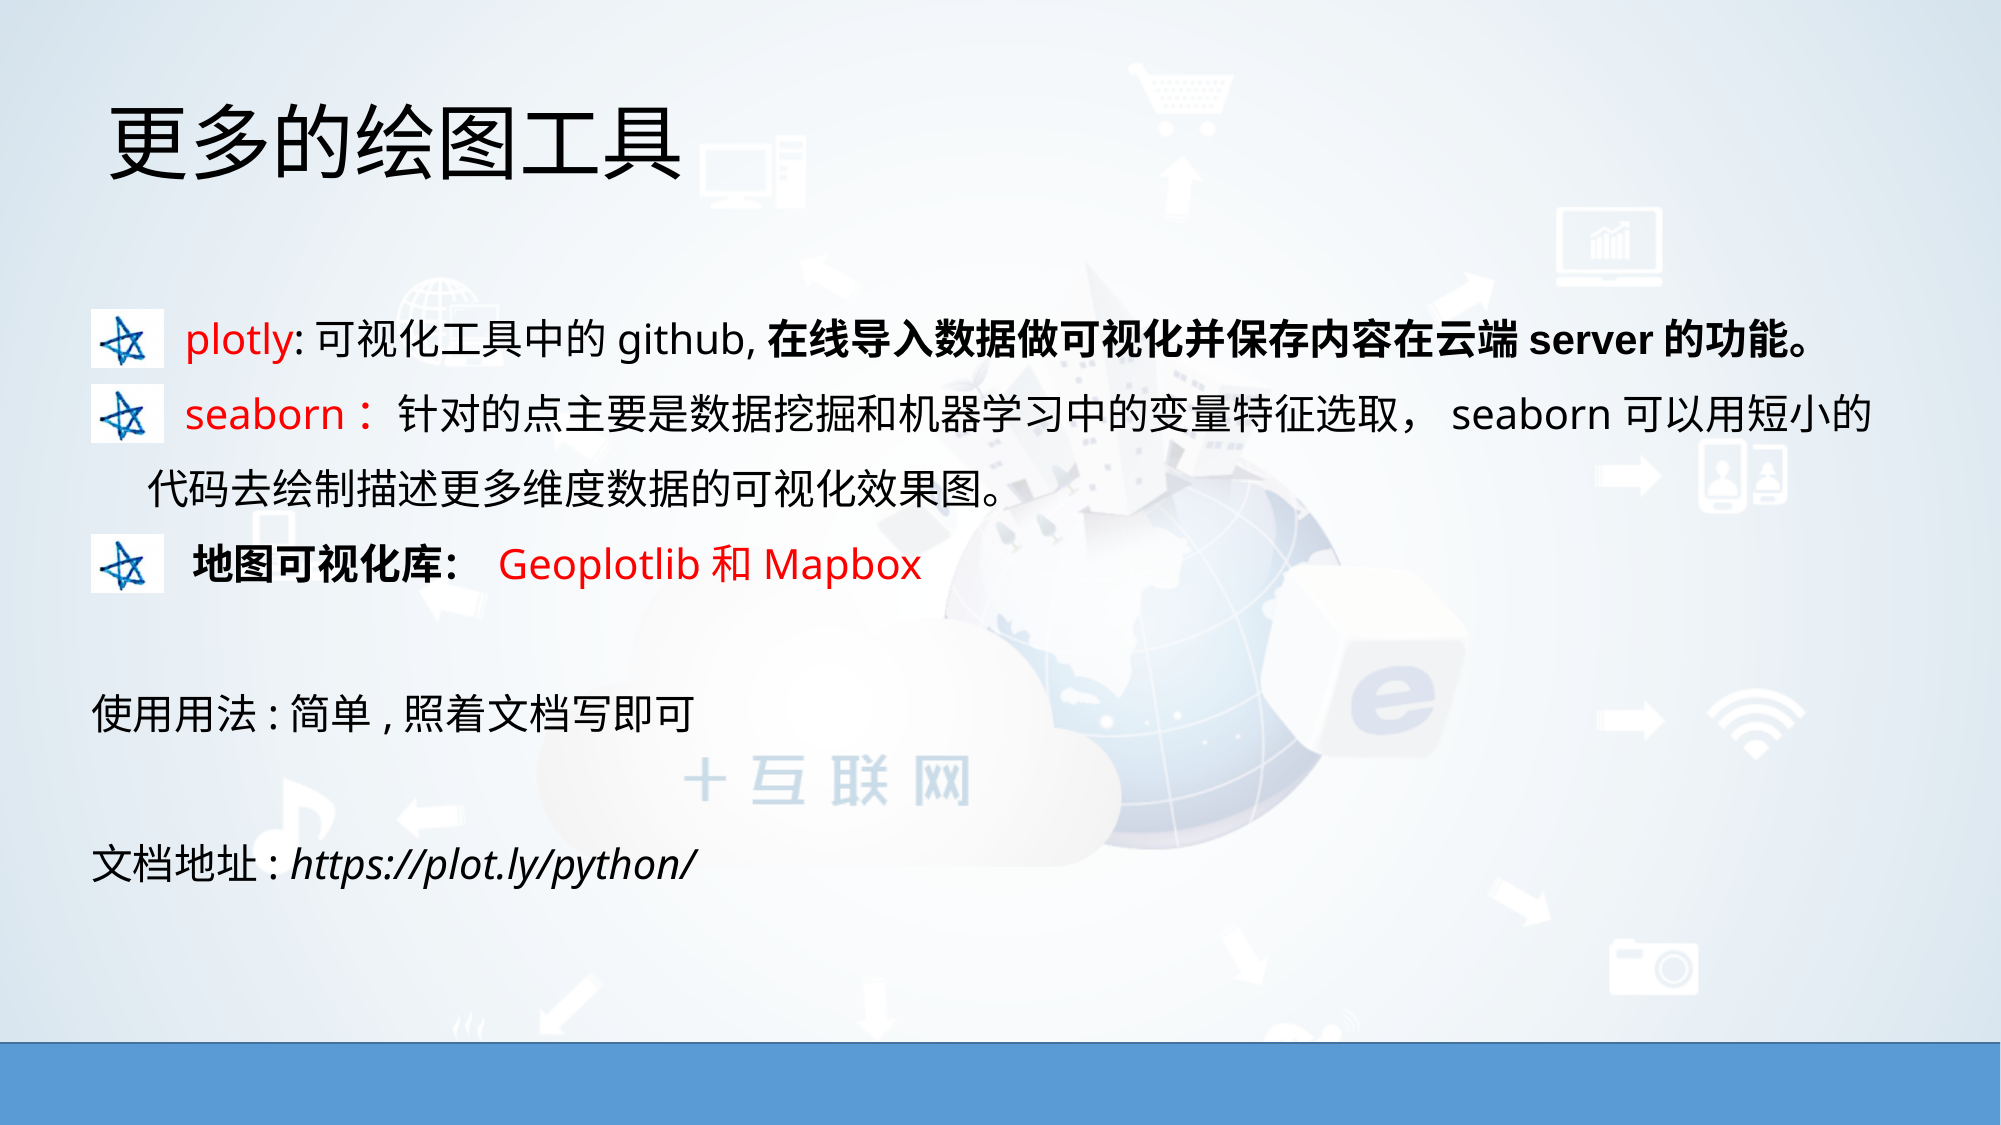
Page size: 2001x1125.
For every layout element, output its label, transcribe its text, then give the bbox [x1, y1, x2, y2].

picture [91, 384, 164, 443]
text_box plotly:可视化工具中的github,在线导入数据做可视化并保存内容在云端server的功能。 seaborn：针对的点主要是数据挖掘和机器学习中的变量特征选取，seaborn可以用短小的代码去绘制描述更多维度数据的可视化效果图。 地图可视化库： Geoplotlib和Mapbox 使用用法:简单,照着文档写即可 文档地址: https://plot.ly/python/ [76, 280, 1924, 896]
picture [91, 309, 164, 368]
picture [91, 534, 164, 593]
title 更多的绘图工具 [91, 95, 1267, 200]
